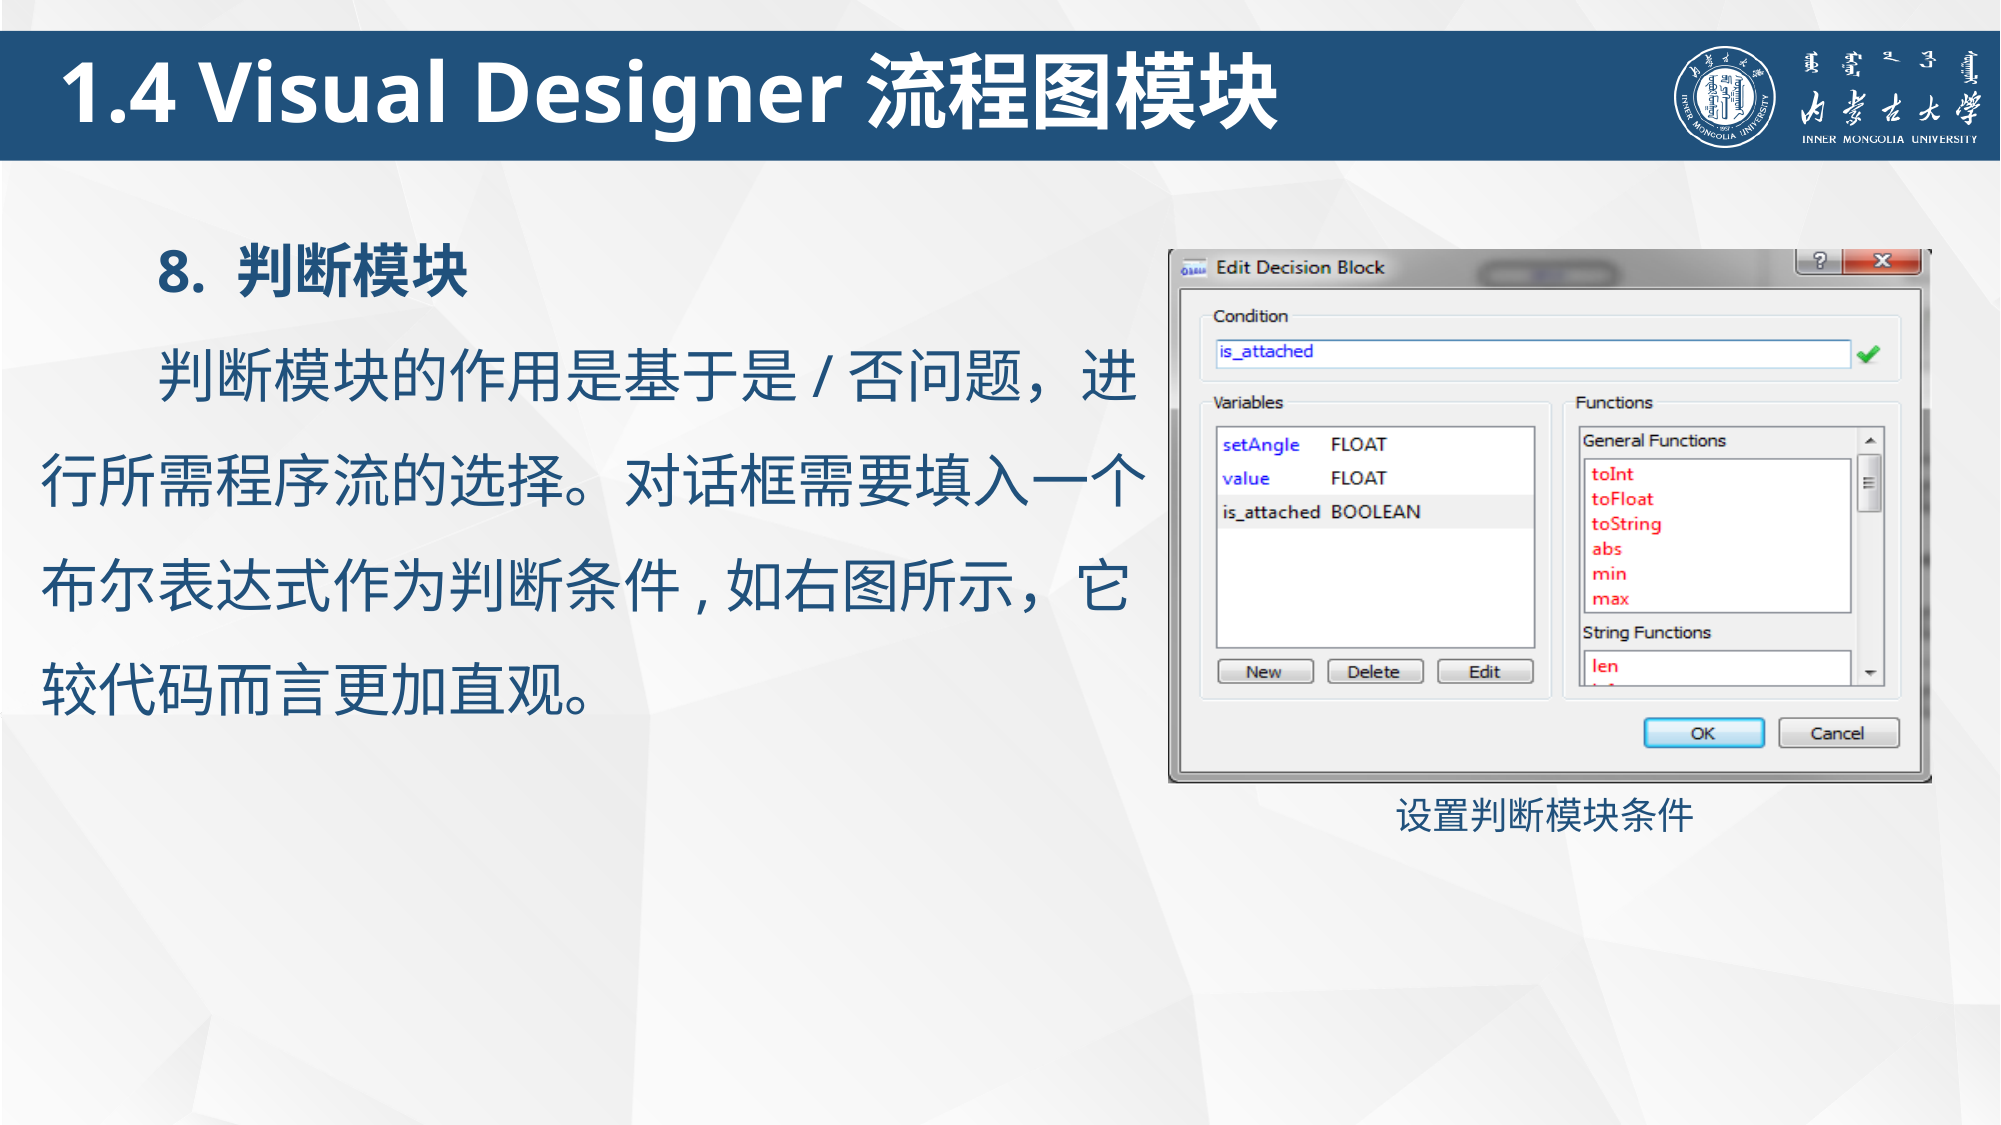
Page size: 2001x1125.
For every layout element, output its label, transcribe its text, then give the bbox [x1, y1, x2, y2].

text_box 设置判断模块条件 [1380, 785, 1720, 845]
text_box 8. 判断模块 判断模块的作用是基于是/否问题，进行所需程序流的选择。对话框需要填入一个布尔表达式作为判断条件,如右图所示，它较代码而言更加直观。 [26, 191, 1169, 836]
picture [0, 0, 2001, 1125]
picture [1673, 46, 1986, 150]
list 1.4 Visual Designer流程图模块 [43, 42, 1301, 148]
